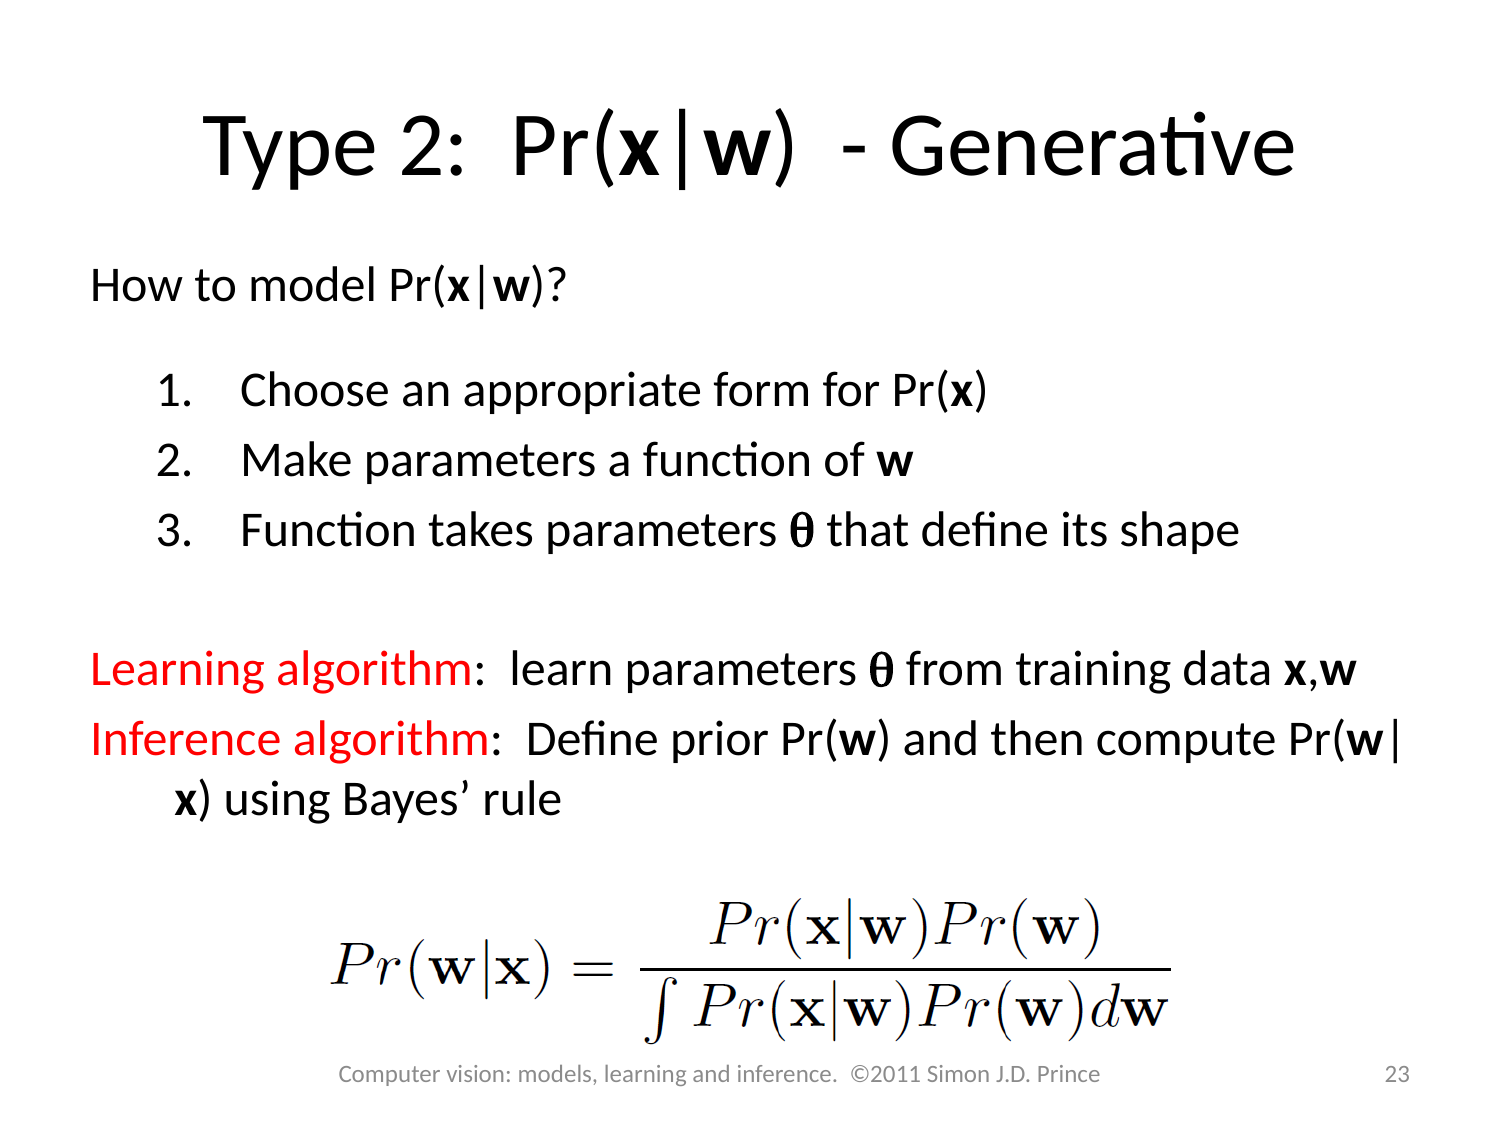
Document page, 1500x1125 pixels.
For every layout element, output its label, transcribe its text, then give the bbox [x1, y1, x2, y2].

title Type 2: Pr(x|w) - Generative [75, 45, 1425, 233]
list How to model Pr(x|w)? Choose an appropriate form for Pr(x) Make parameters a function of w Function takes parameters q that define its shape Learning algorithm: learn parameters q from training data x,w Inference algorithm: Define prior Pr(w) and then compute Pr(w|x) using Bayes’ rule [75, 243, 1425, 899]
footer Computer vision: models, learning and inference. ©2011 Simon J.D. Prince [301, 1042, 1140, 1103]
picture [324, 893, 1176, 1050]
slide_number 23 [1140, 1042, 1425, 1103]
